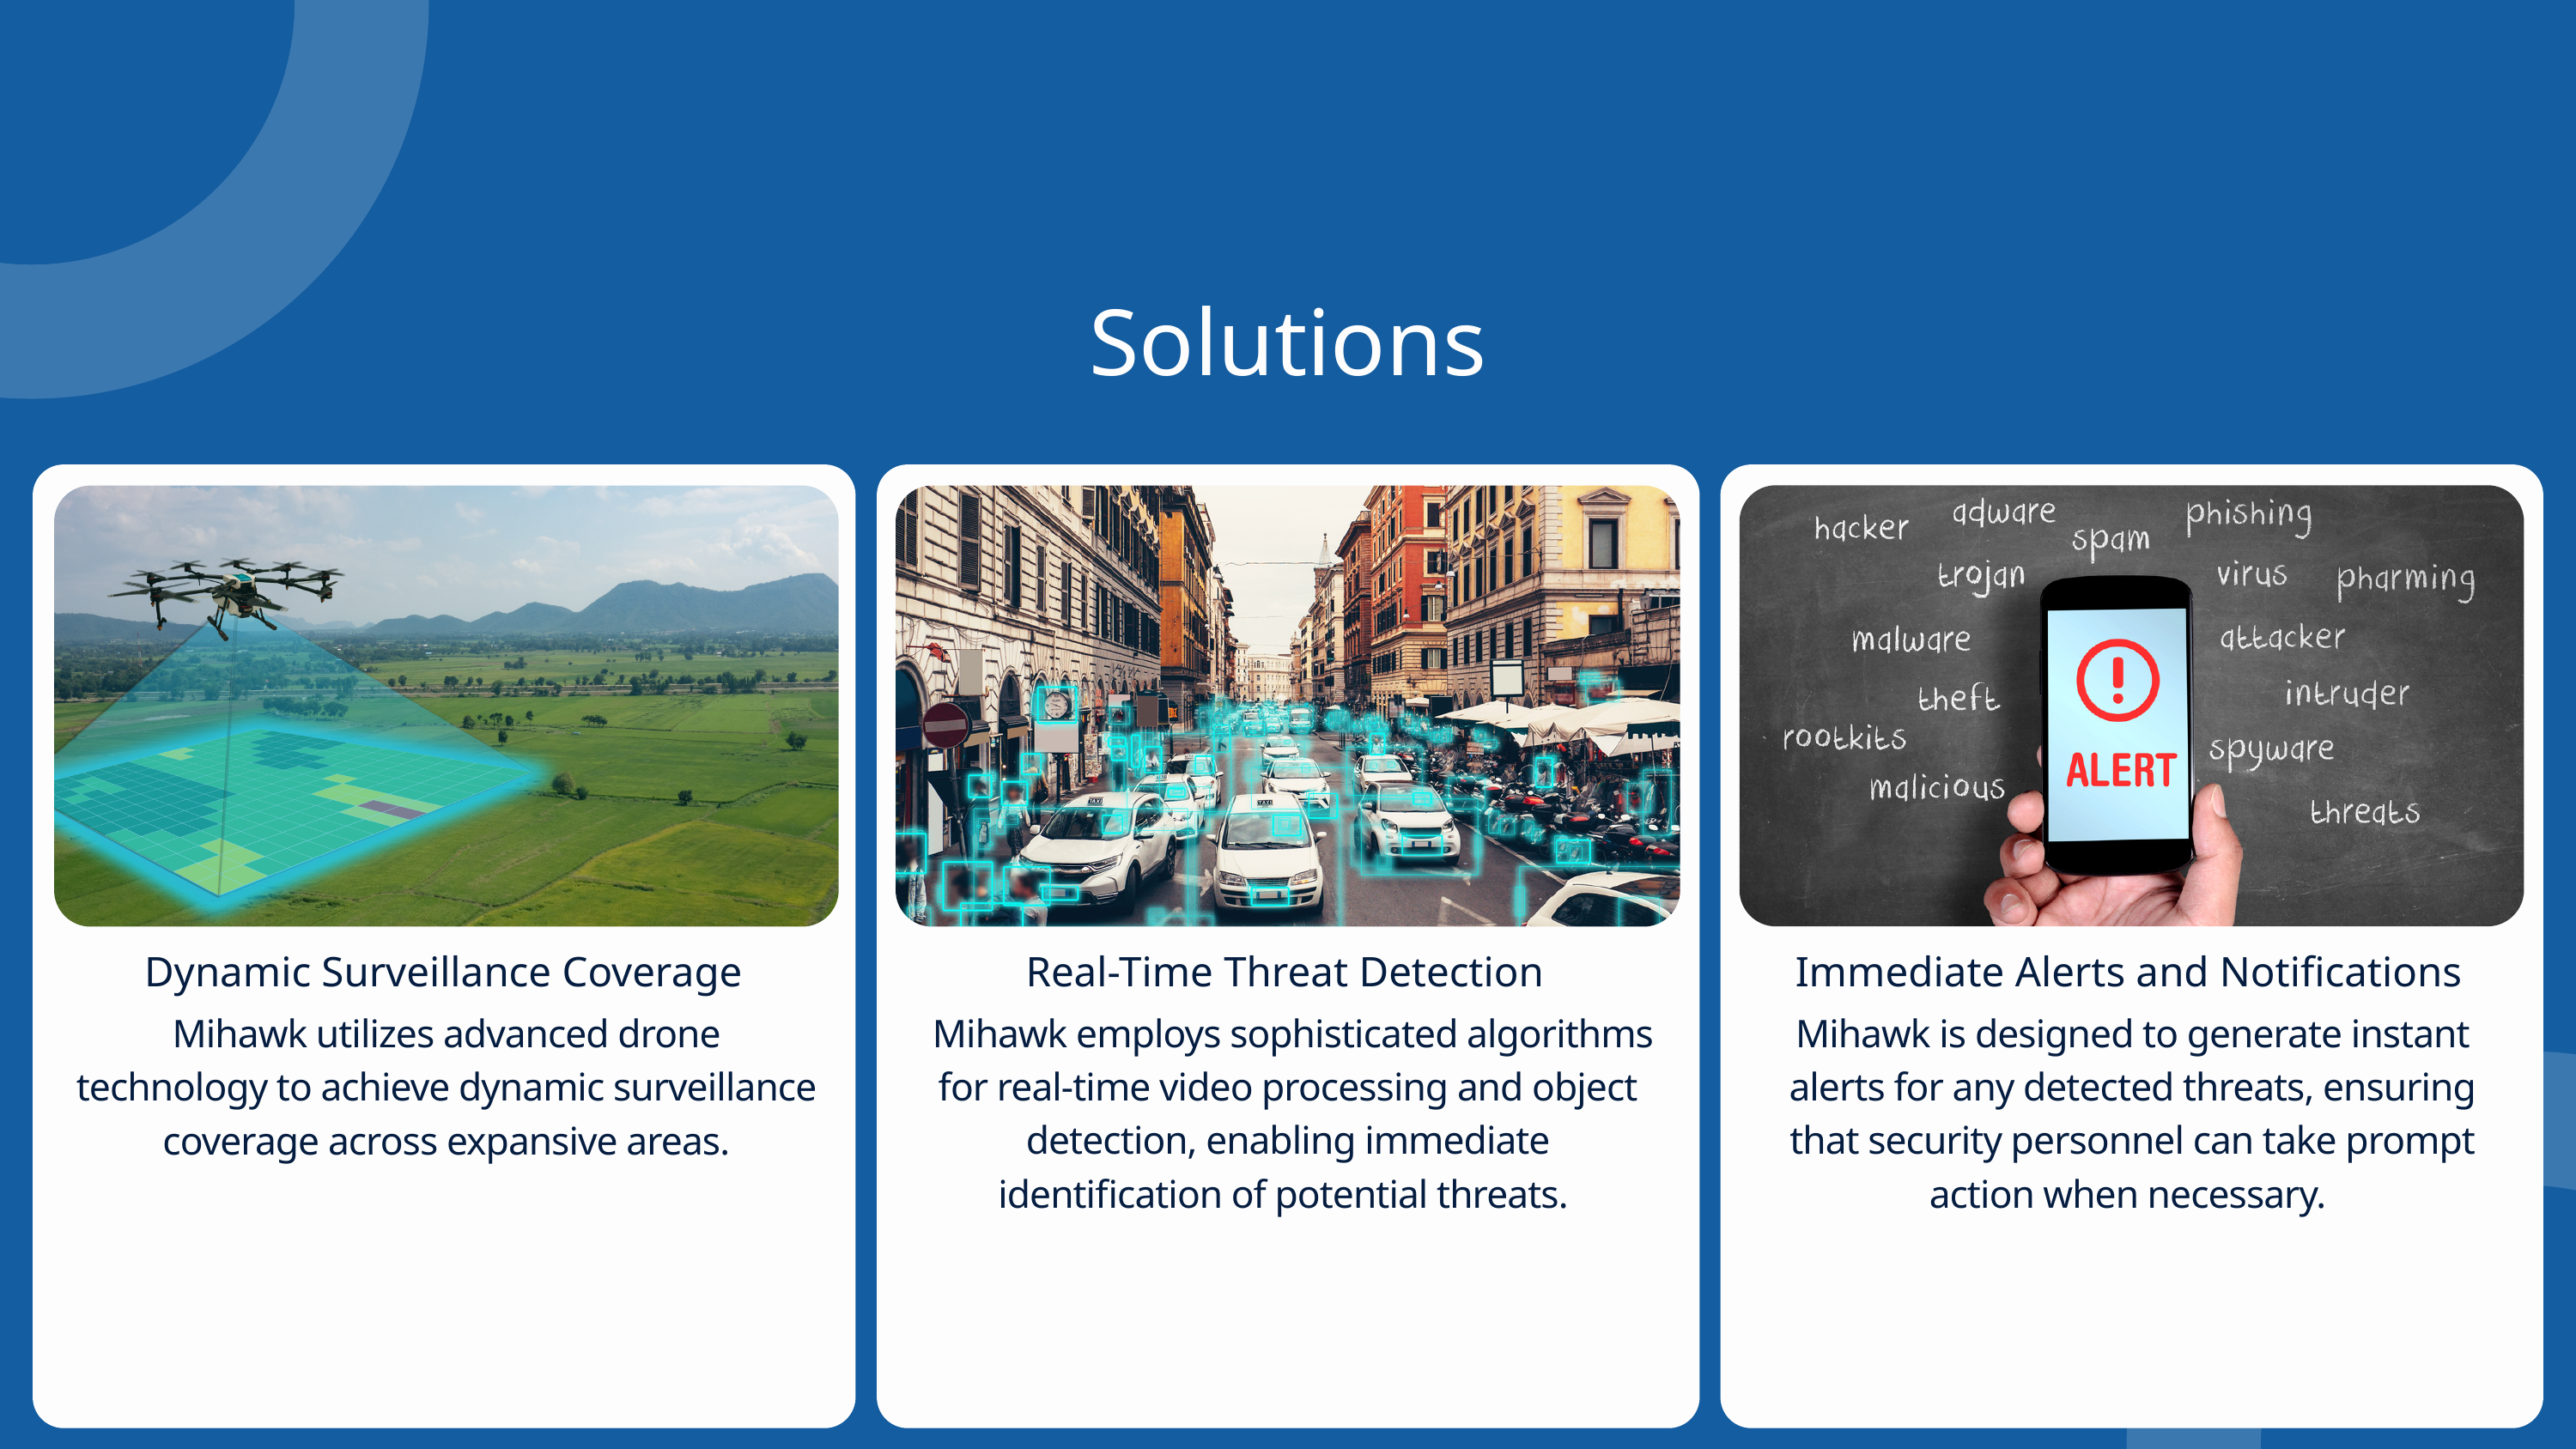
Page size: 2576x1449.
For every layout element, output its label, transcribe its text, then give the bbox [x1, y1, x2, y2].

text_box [0, 0, 362, 332]
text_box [2193, 1118, 2576, 1449]
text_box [32, 464, 856, 1428]
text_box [1739, 485, 2524, 927]
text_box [876, 464, 1700, 1428]
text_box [53, 485, 840, 927]
text_box Solutions [762, 265, 1814, 394]
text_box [1720, 464, 2544, 1428]
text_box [895, 485, 1681, 927]
